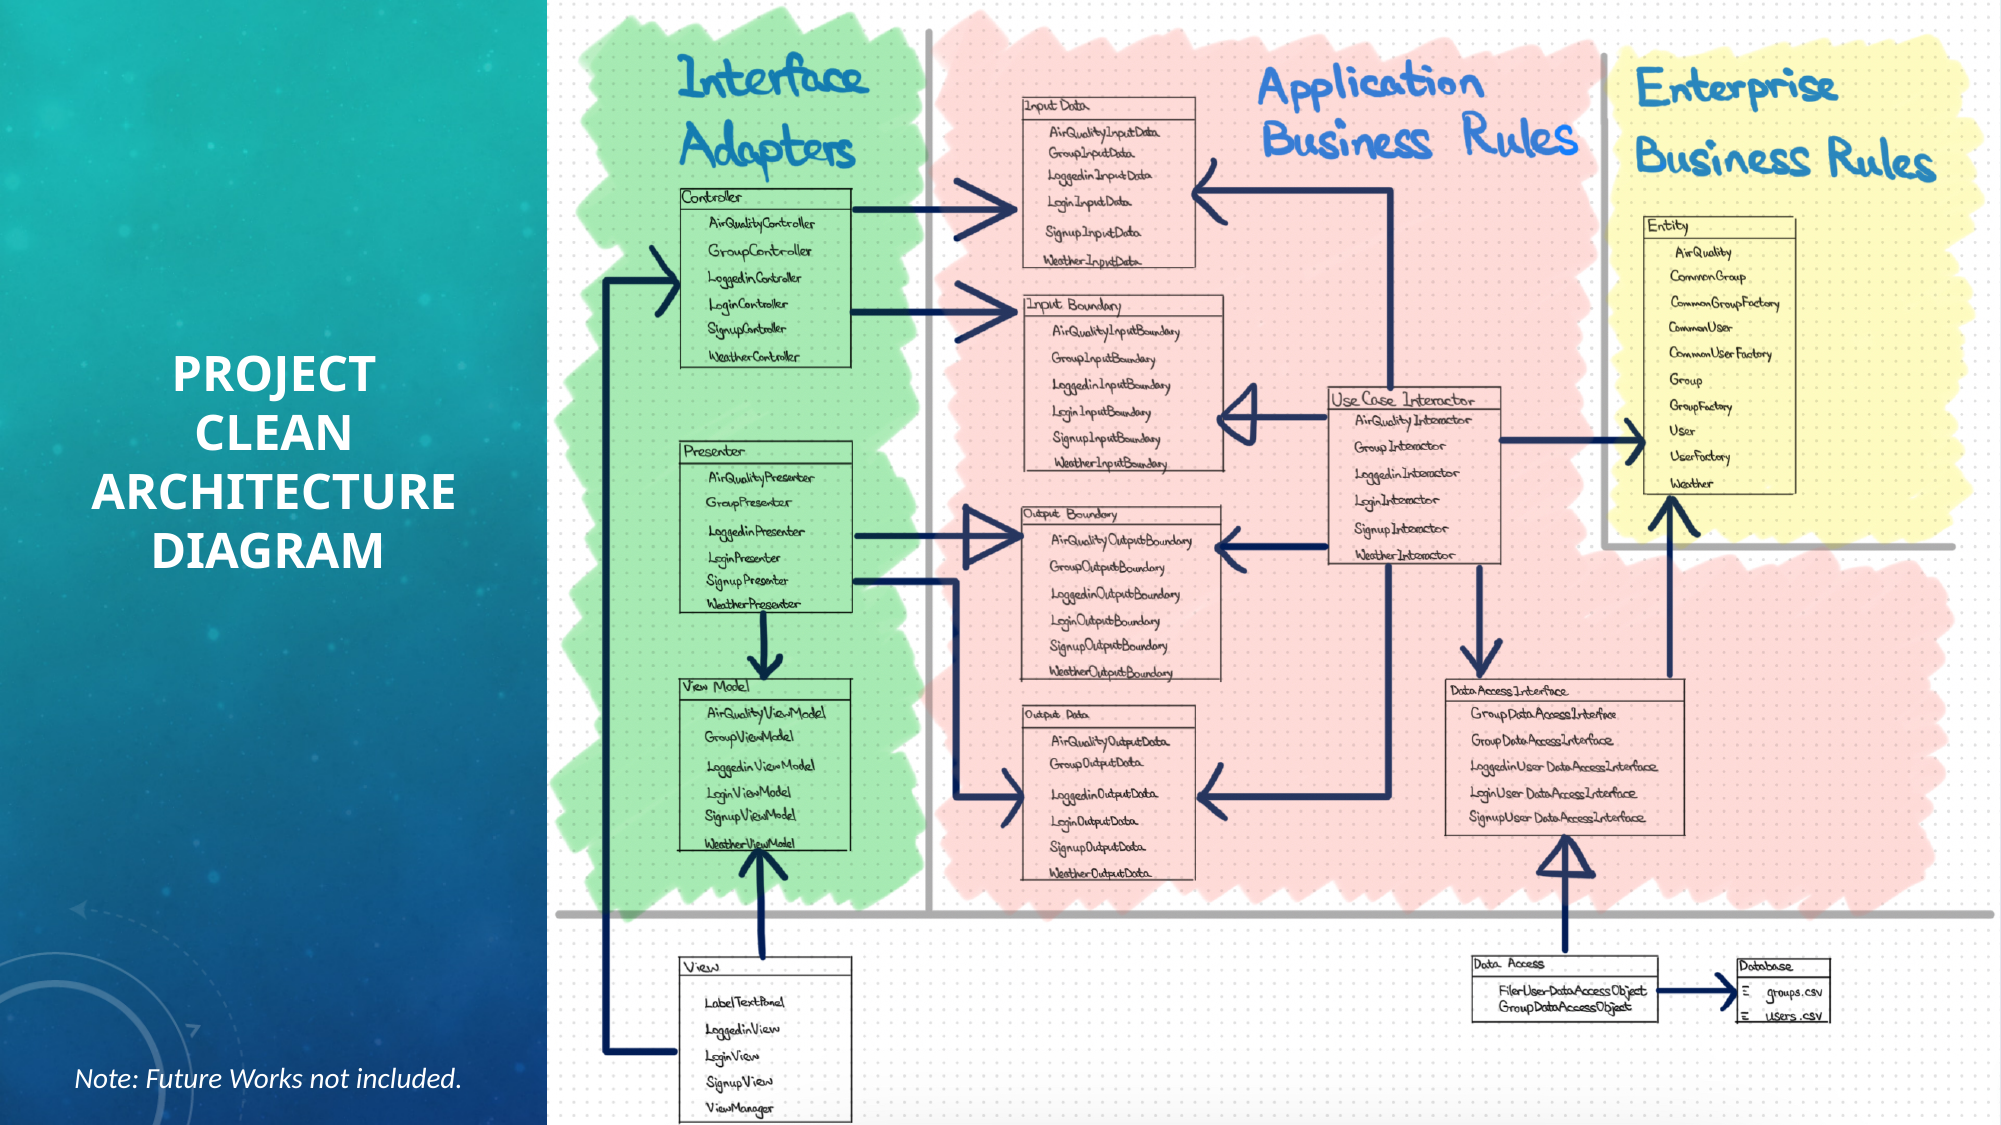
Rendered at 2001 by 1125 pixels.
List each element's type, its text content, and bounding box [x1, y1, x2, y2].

title Project Clean architecture diagram [59, 334, 489, 586]
text_box Note: Future Works not included. [59, 1051, 505, 1102]
picture [0, 0, 2001, 1125]
